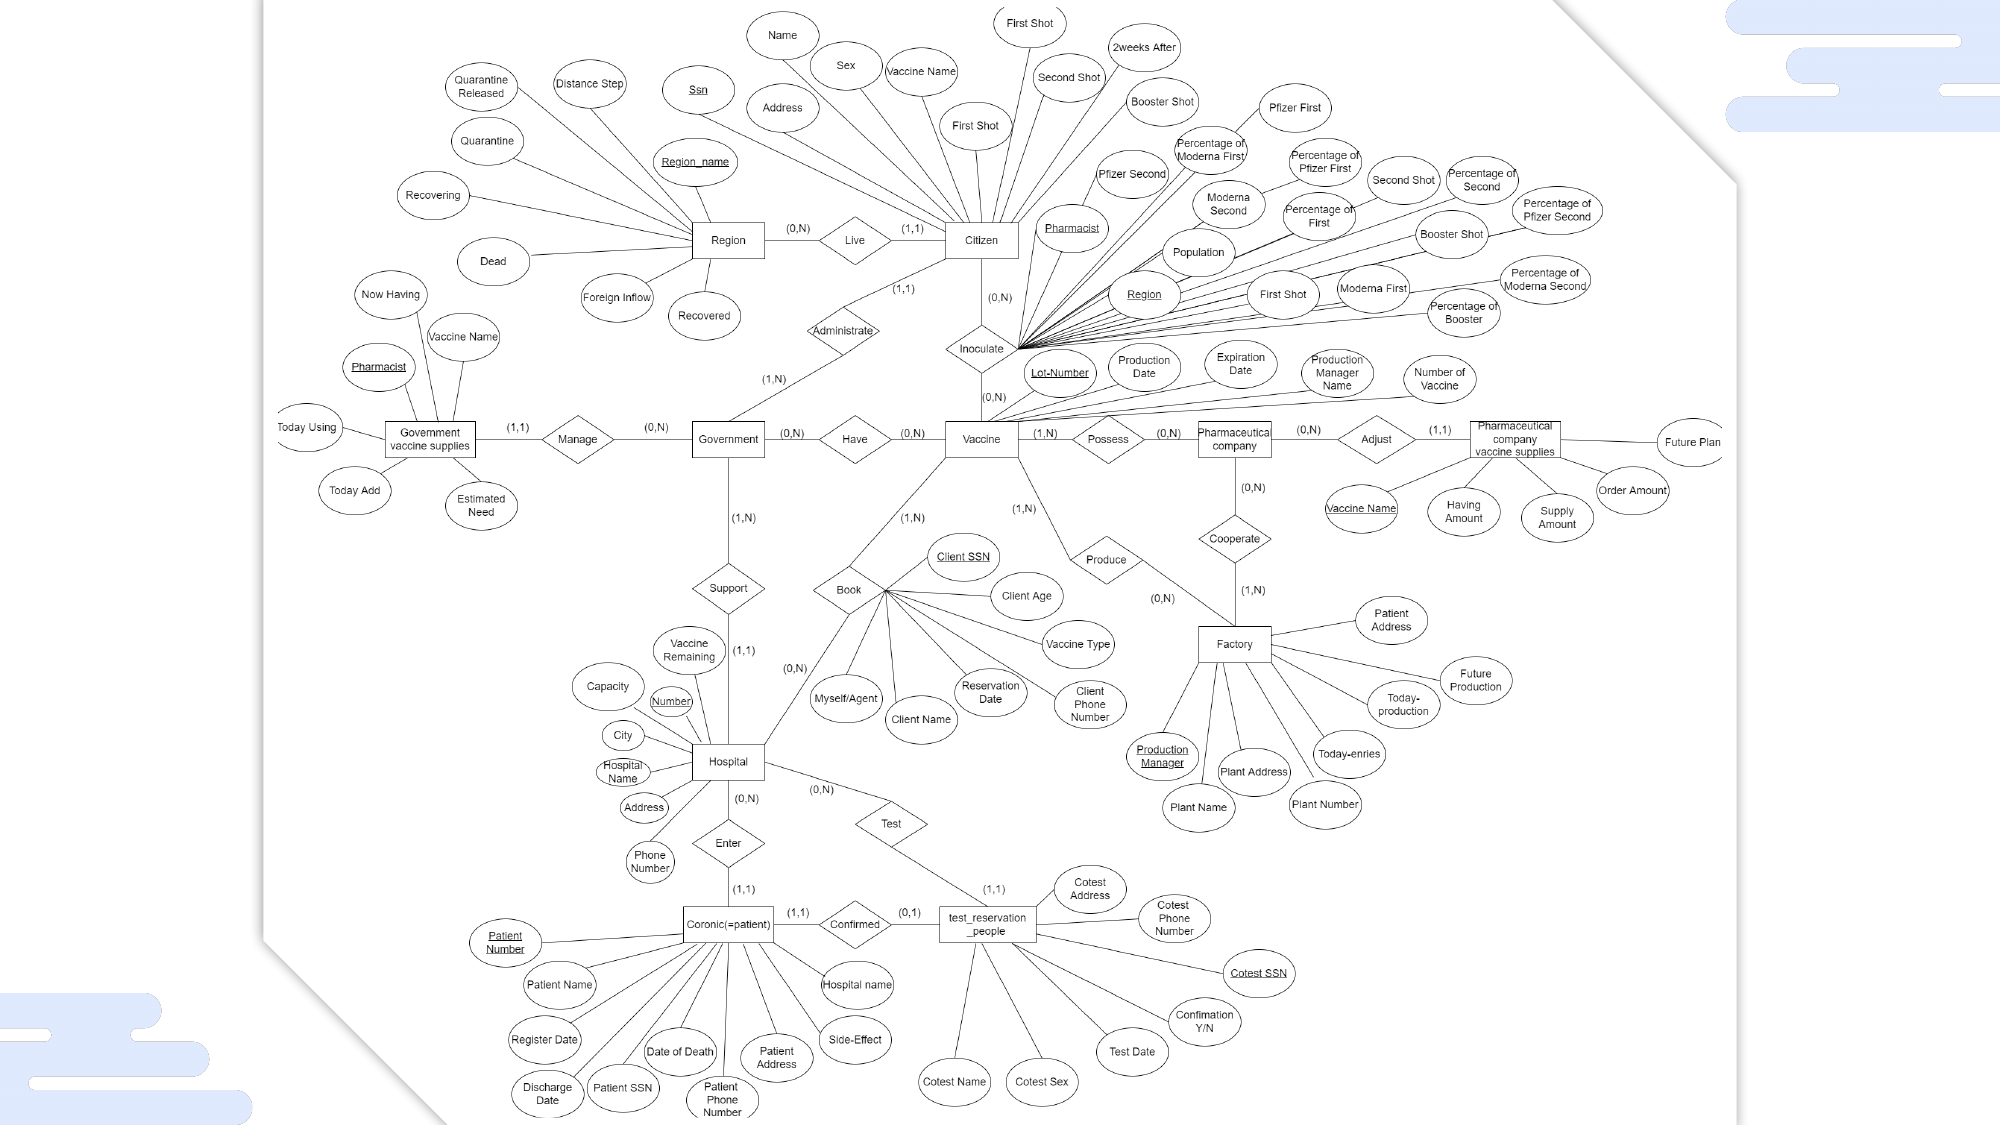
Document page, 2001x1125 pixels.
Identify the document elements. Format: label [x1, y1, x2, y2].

picture [0, 993, 253, 1125]
picture [270, 0, 2000, 1125]
